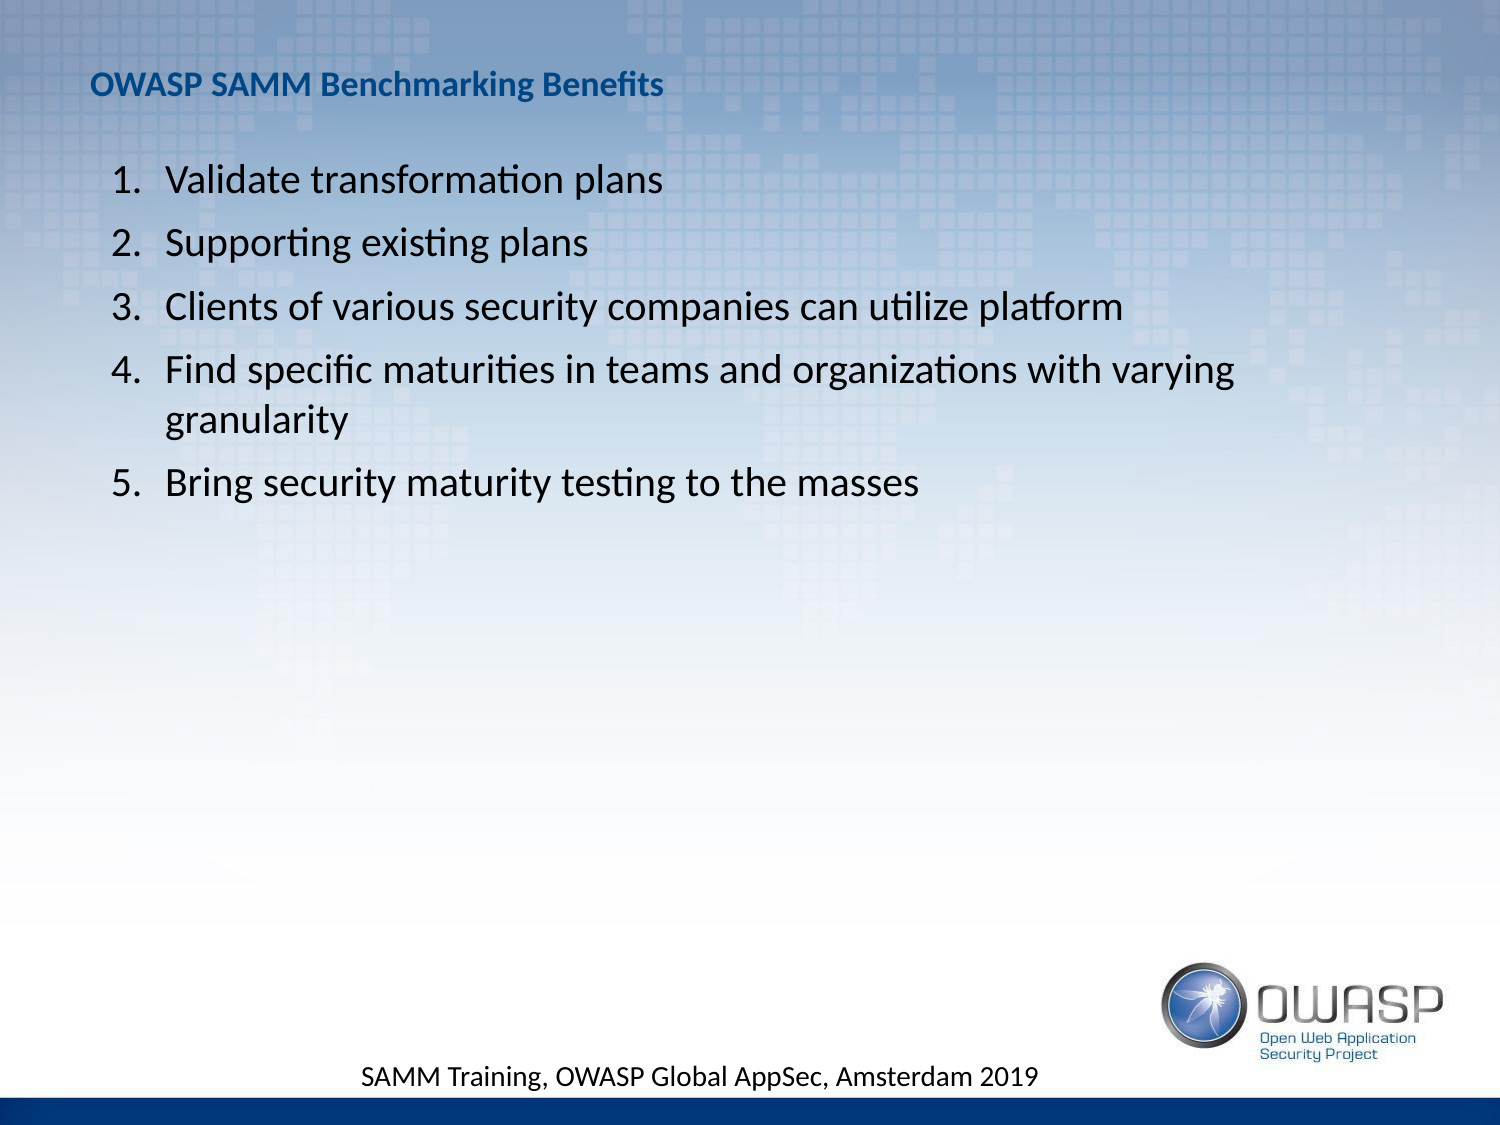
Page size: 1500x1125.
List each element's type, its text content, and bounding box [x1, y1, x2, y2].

list Validate transformation plans Supporting existing plans Clients of various security companies can utilize platform Find specific maturities in teams and organizations with varying granularity Bring security maturity testing to the masses [75, 136, 1425, 1028]
title OWASP SAMM Benchmarking Benefits [75, 45, 1425, 119]
picture [0, 0, 1500, 1125]
footer SAMM Training, OWASP Global AppSec, Amsterdam 2019 [258, 1042, 1142, 1103]
